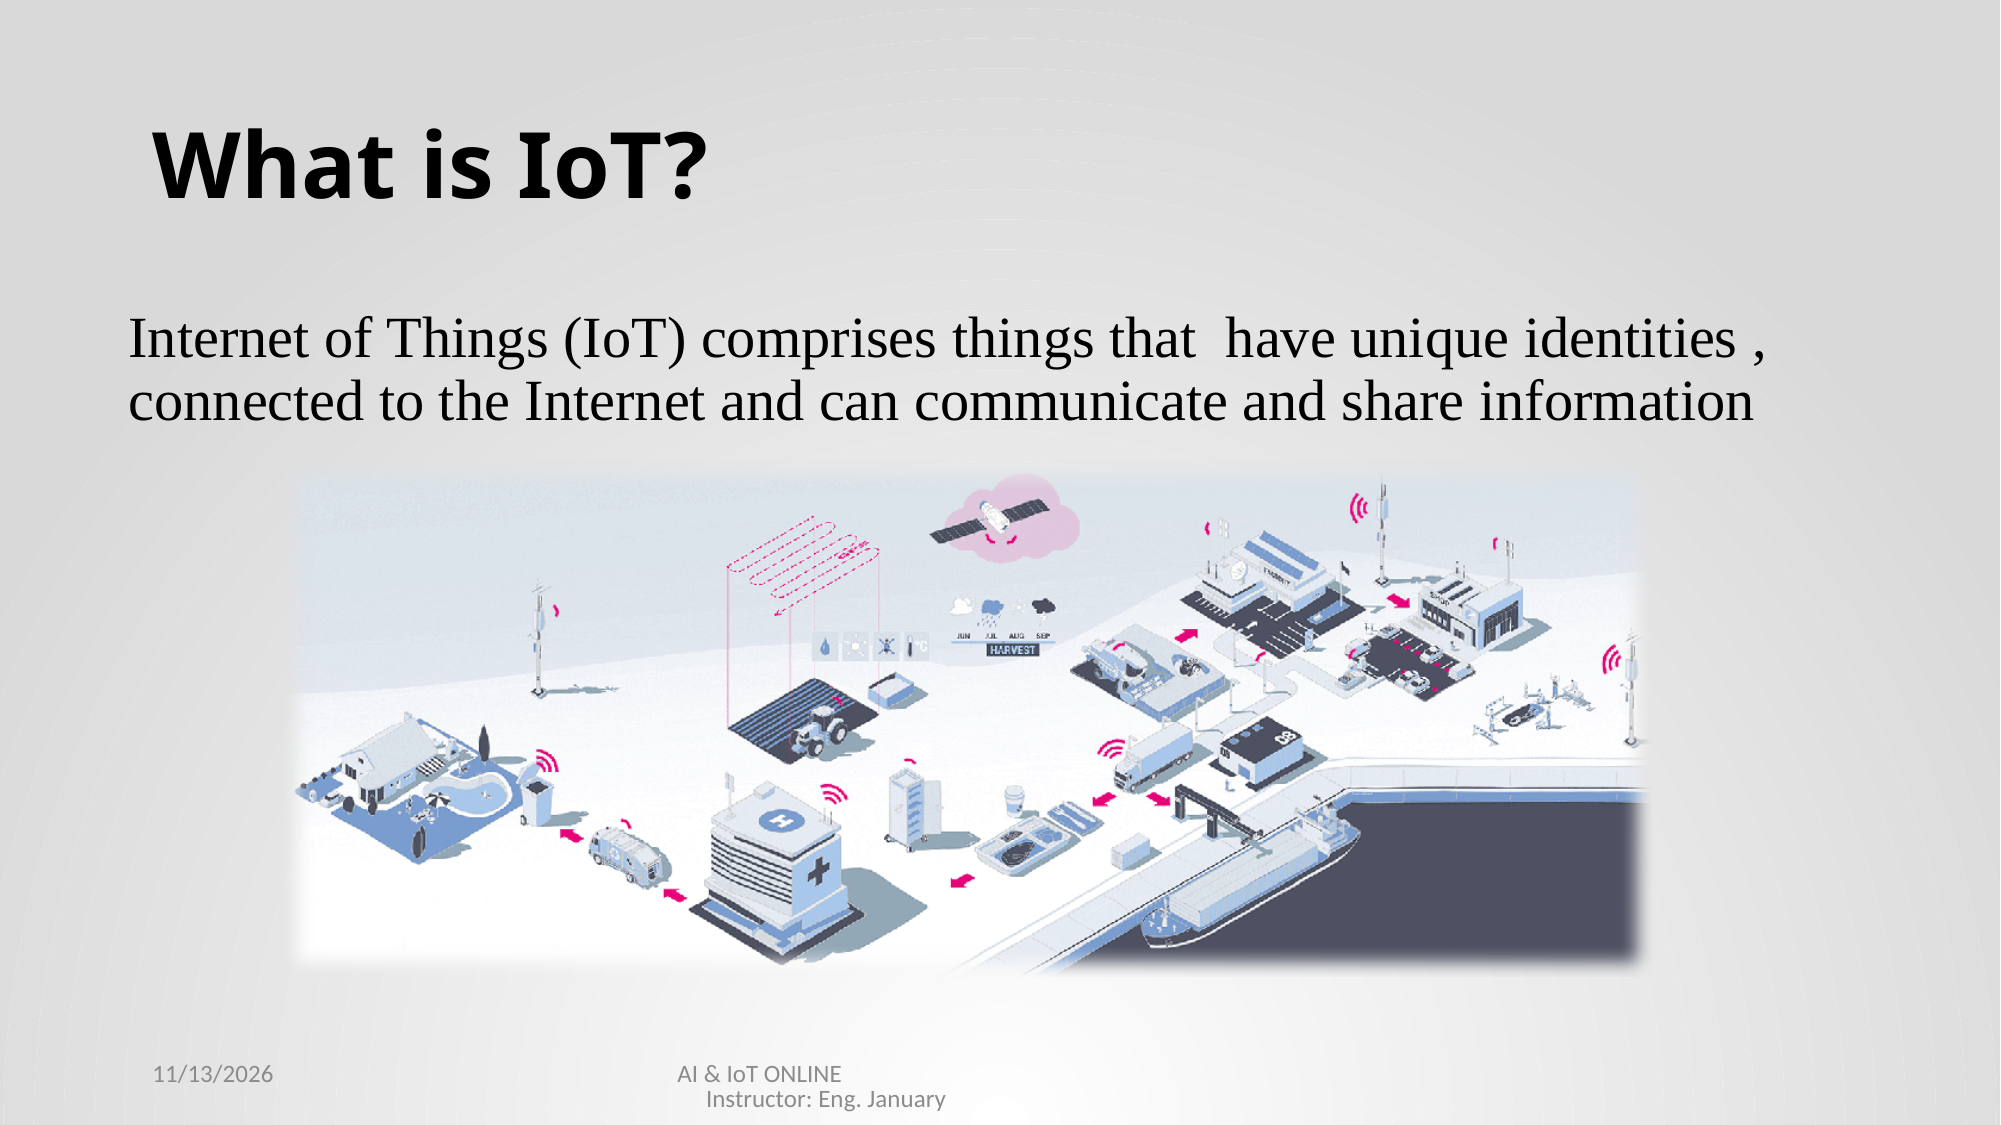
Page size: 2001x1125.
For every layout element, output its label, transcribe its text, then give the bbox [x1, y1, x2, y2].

picture [280, 460, 1653, 977]
list Internet of Things (IoT) comprises things that have unique identities , connected to the Internet and can communicate and share information [113, 299, 1863, 1014]
footer AI & IoT ONLINE Instructor: Eng. January [662, 1042, 1338, 1103]
title What is IoT? [137, 59, 1863, 278]
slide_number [137, 1042, 588, 1103]
